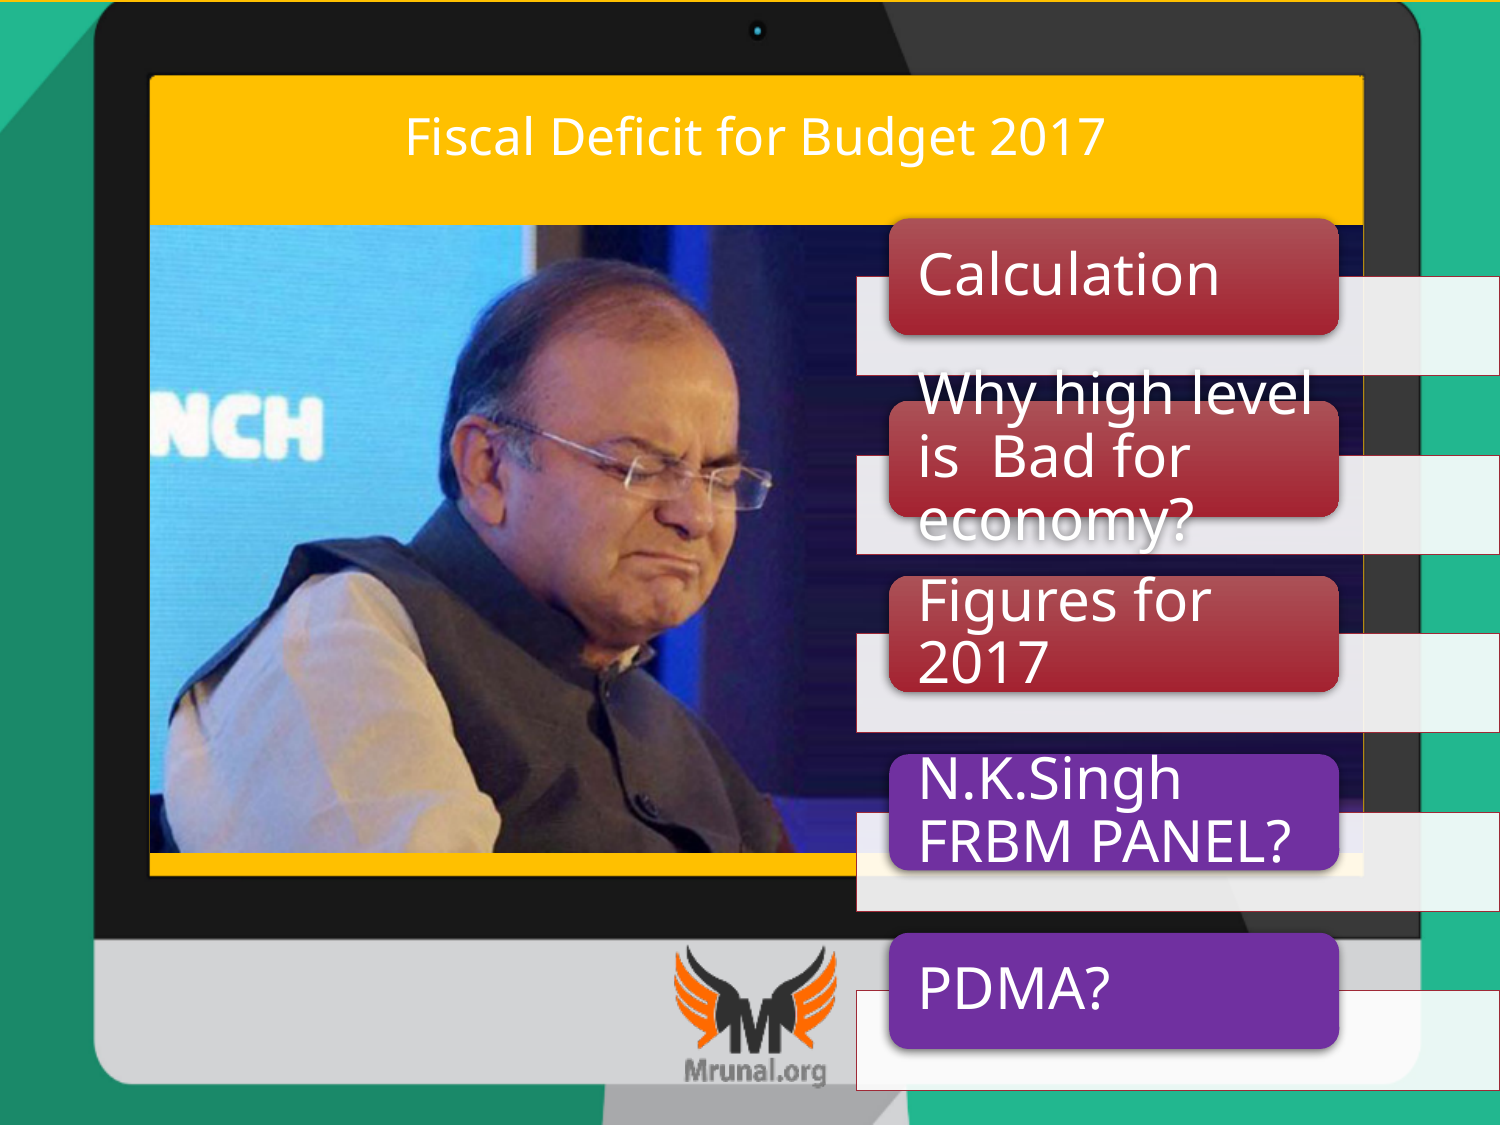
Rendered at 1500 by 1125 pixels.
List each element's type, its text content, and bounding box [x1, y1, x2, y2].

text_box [856, 200, 1500, 1108]
picture [0, 2, 1500, 1125]
title Fiscal Deficit for Budget 2017 [149, 76, 1363, 201]
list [150, 225, 856, 853]
